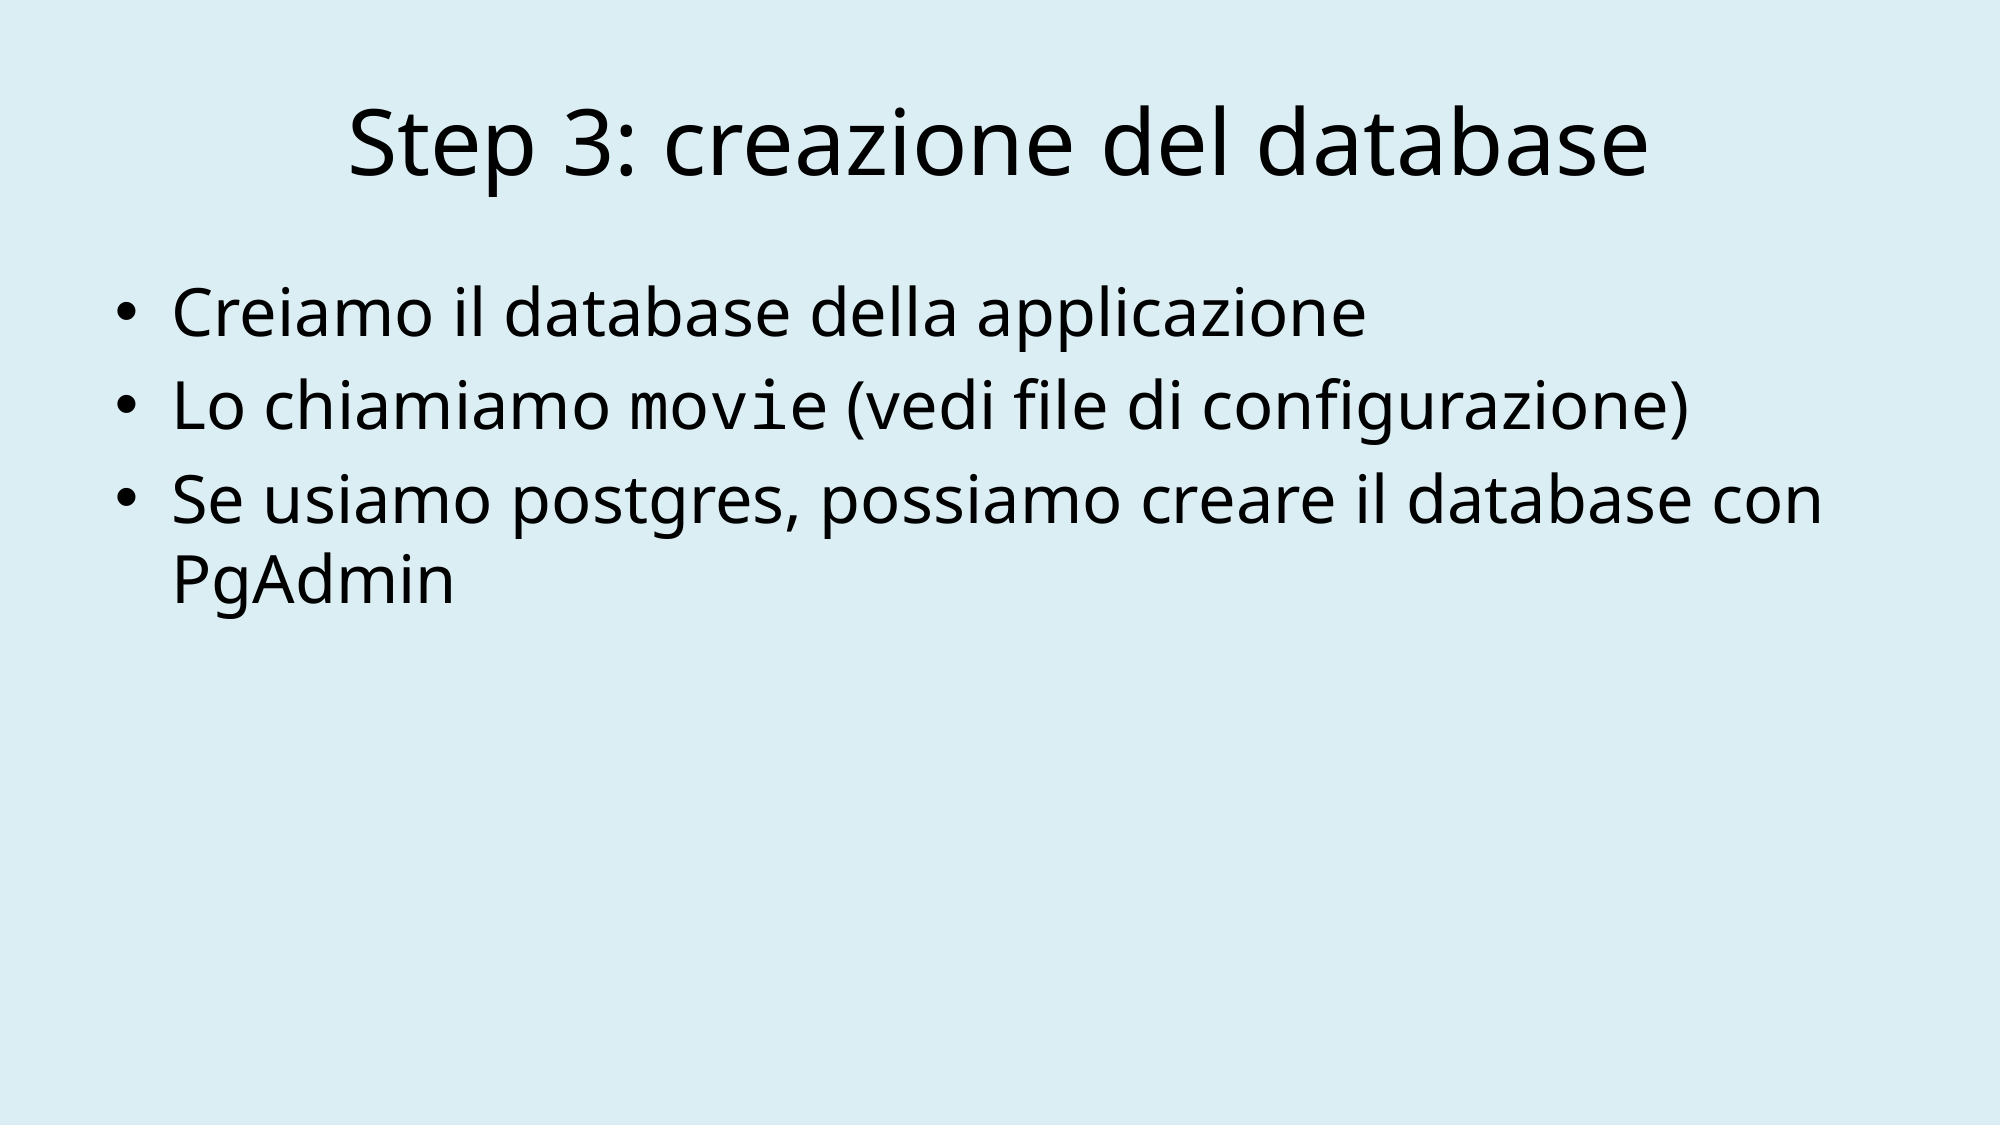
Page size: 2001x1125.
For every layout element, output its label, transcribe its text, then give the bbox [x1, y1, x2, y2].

list Creiamo il database della applicazione Lo chiamiamo movie (vedi file di configurazione) Se usiamo postgres, possiamo creare il database con PgAdmin [99, 262, 1900, 1005]
title Step 3: creazione del database [99, 45, 1900, 233]
